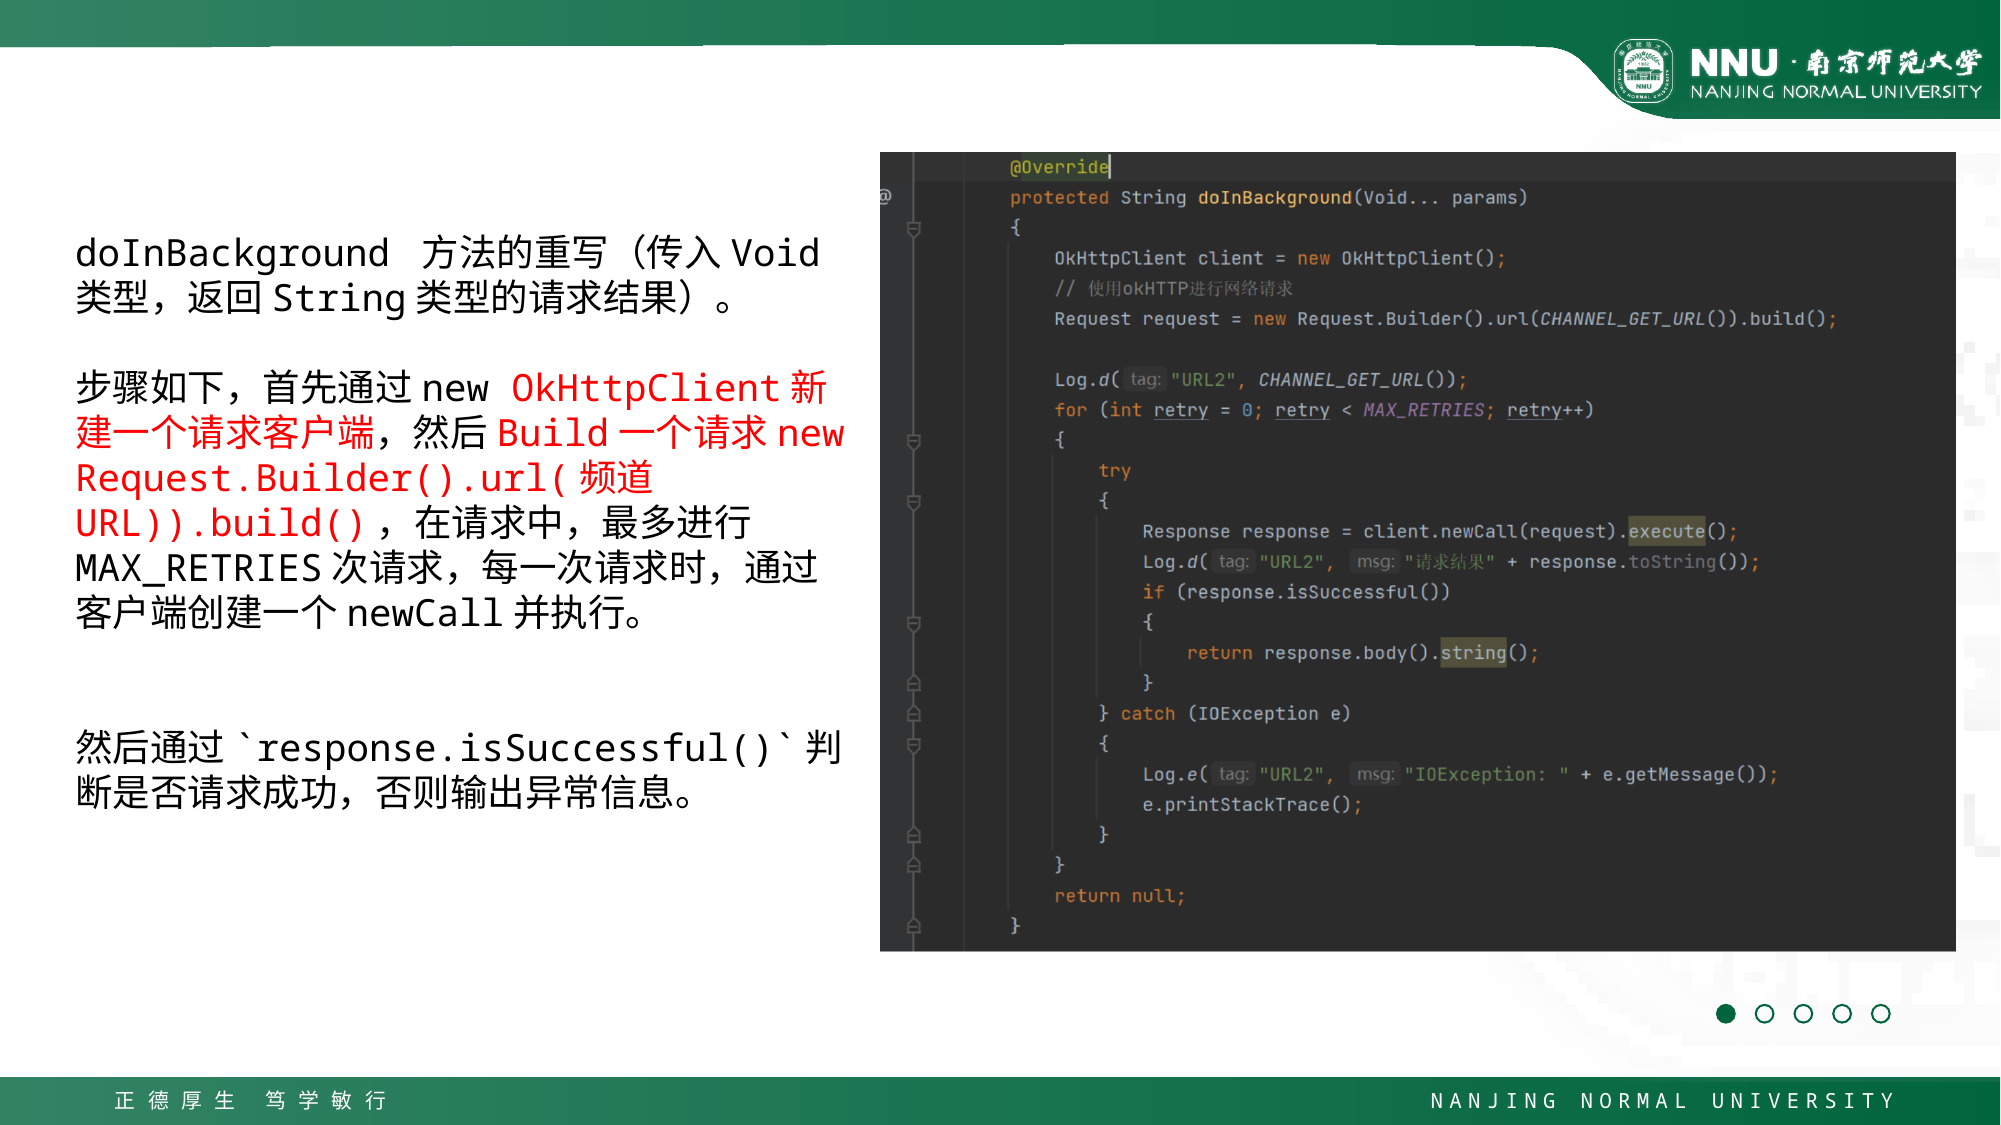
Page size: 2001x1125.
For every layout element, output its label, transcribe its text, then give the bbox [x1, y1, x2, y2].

text_box doInBackground 方法的重写（传入Void类型，返回String类型的请求结果）。 步骤如下，首先通过new OkHttpClient新建一个请求客户端，然后Build一个请求new Request.Builder().url(频道URL)).build()，在请求中，最多进行MAX_RETRIES次请求，每一次请求时，通过客户端创建一个newCall并执行。 然后通过`response.isSuccessful()`判断是否请求成功，否则输出异常信息。 [60, 221, 867, 382]
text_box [1716, 1004, 1890, 1023]
picture [880, 152, 1956, 952]
